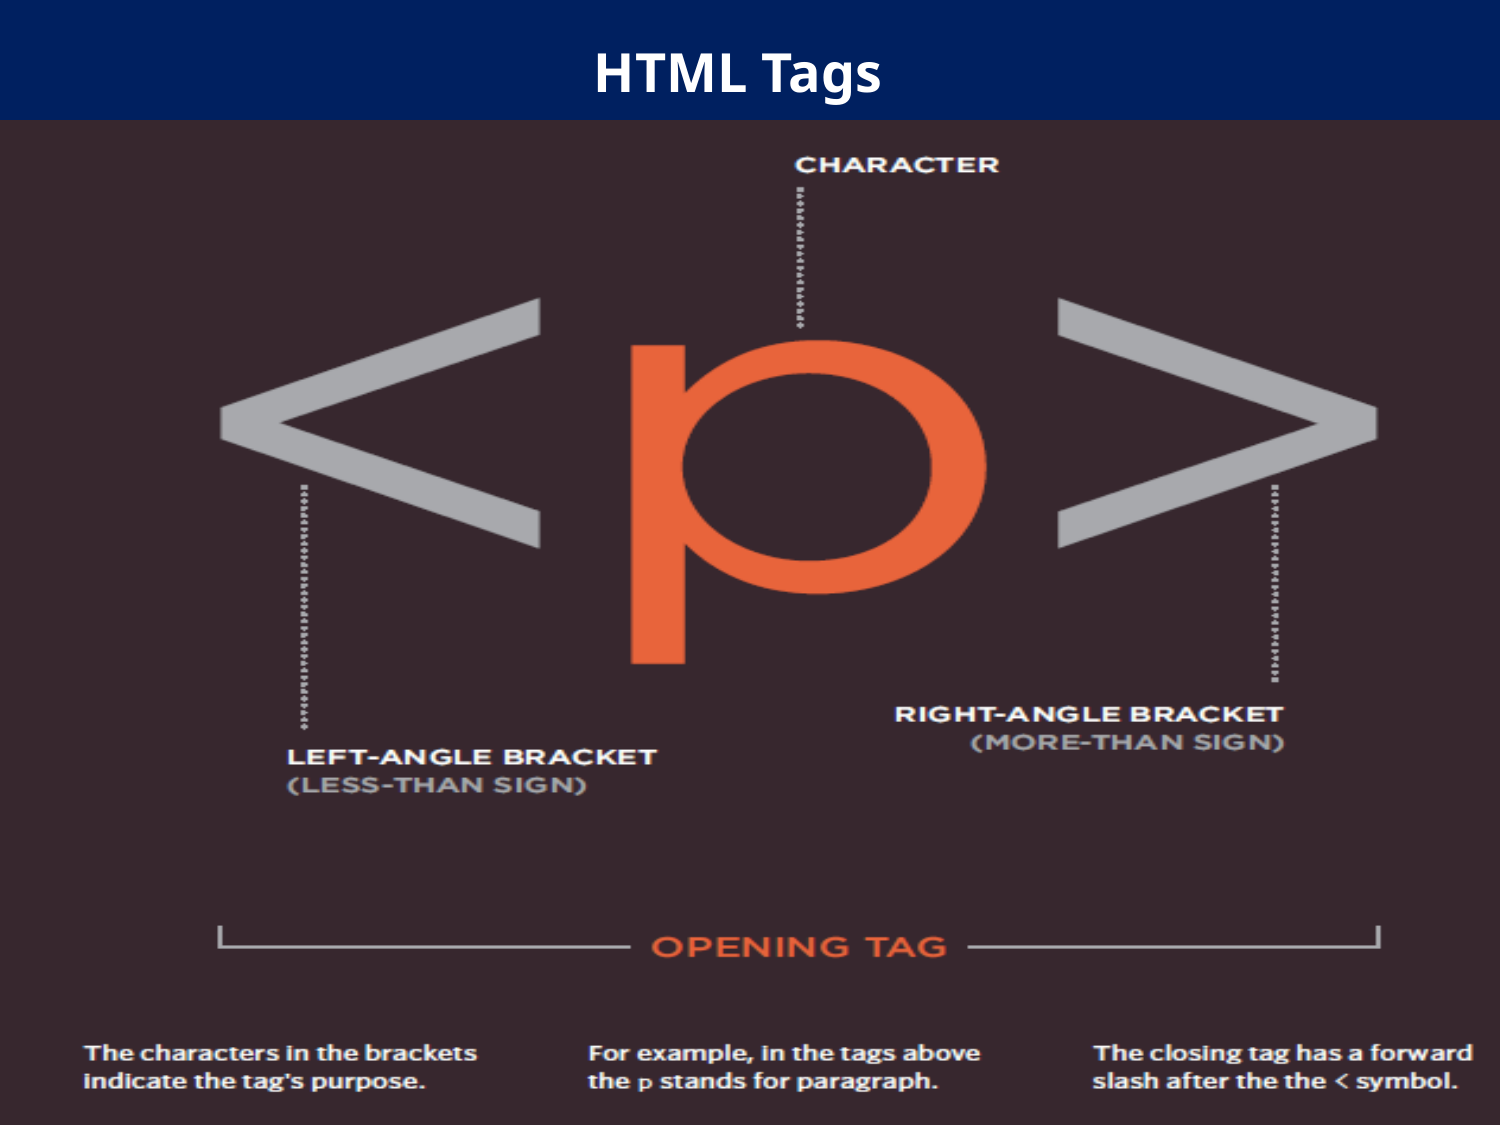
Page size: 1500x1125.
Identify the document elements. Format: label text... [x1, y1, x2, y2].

title HTML Tags [29, 30, 1447, 111]
picture [0, 120, 1500, 1125]
